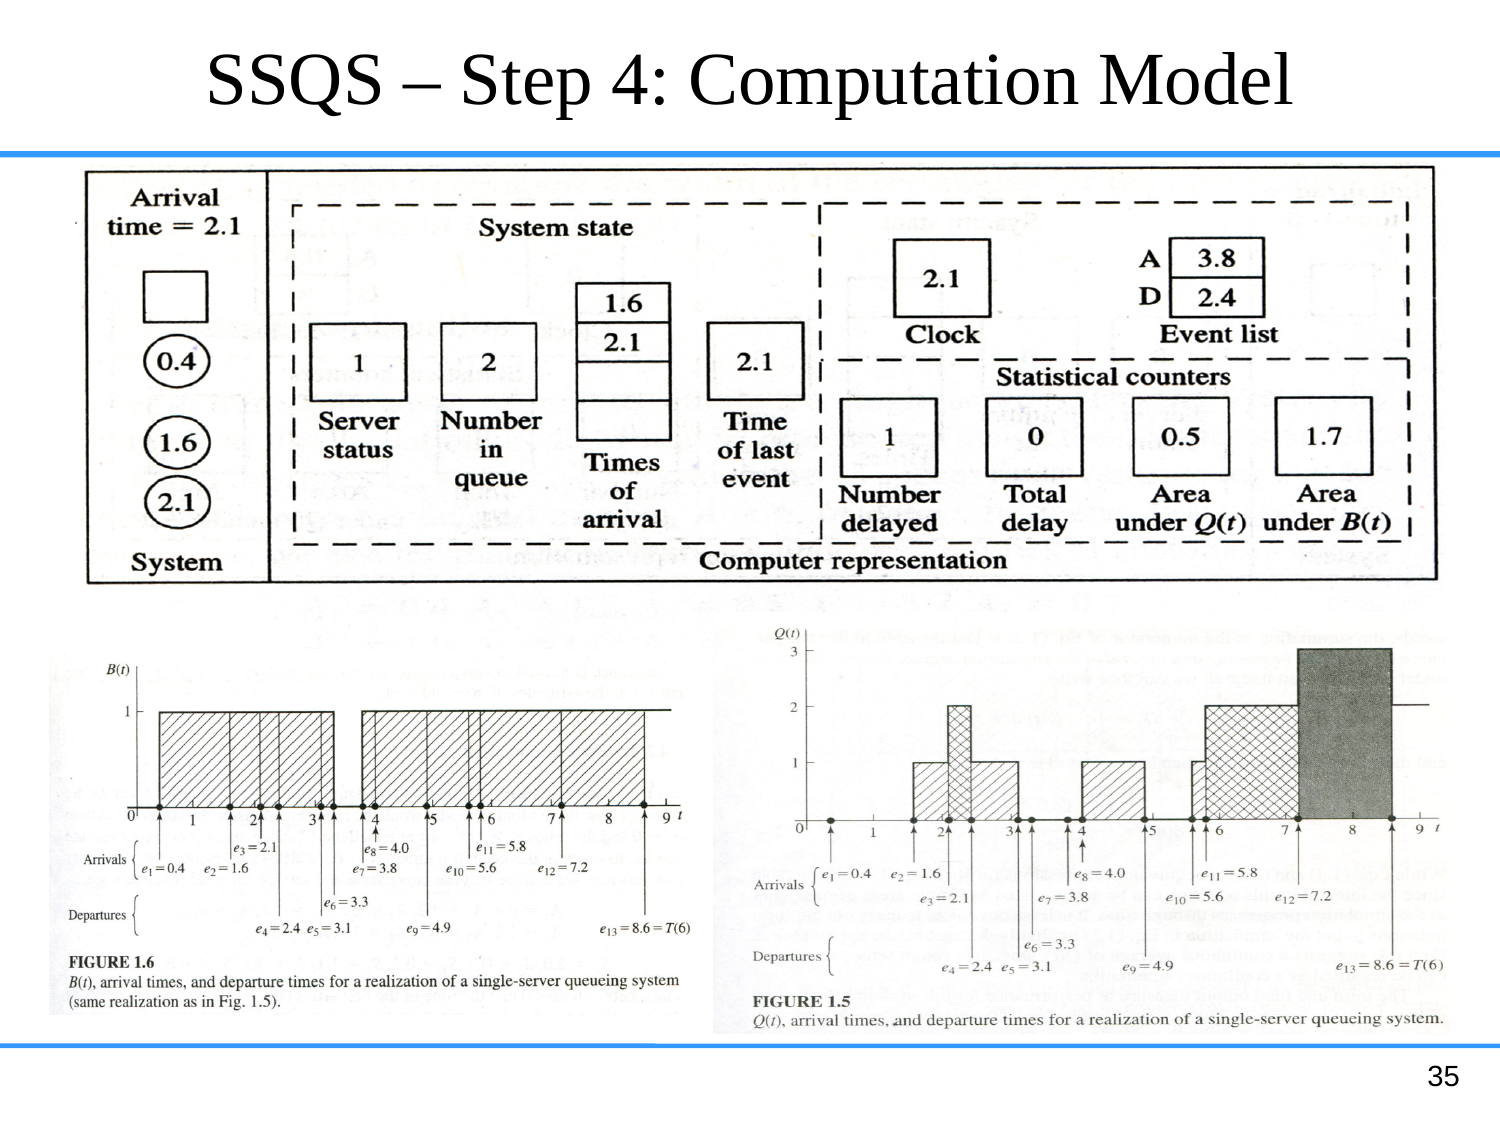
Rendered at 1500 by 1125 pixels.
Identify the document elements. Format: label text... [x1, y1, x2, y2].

picture [48, 162, 1452, 1035]
title SSQS – Step 4: Computation Model [74, 24, 1426, 126]
slide_number 35 [1374, 1049, 1476, 1109]
